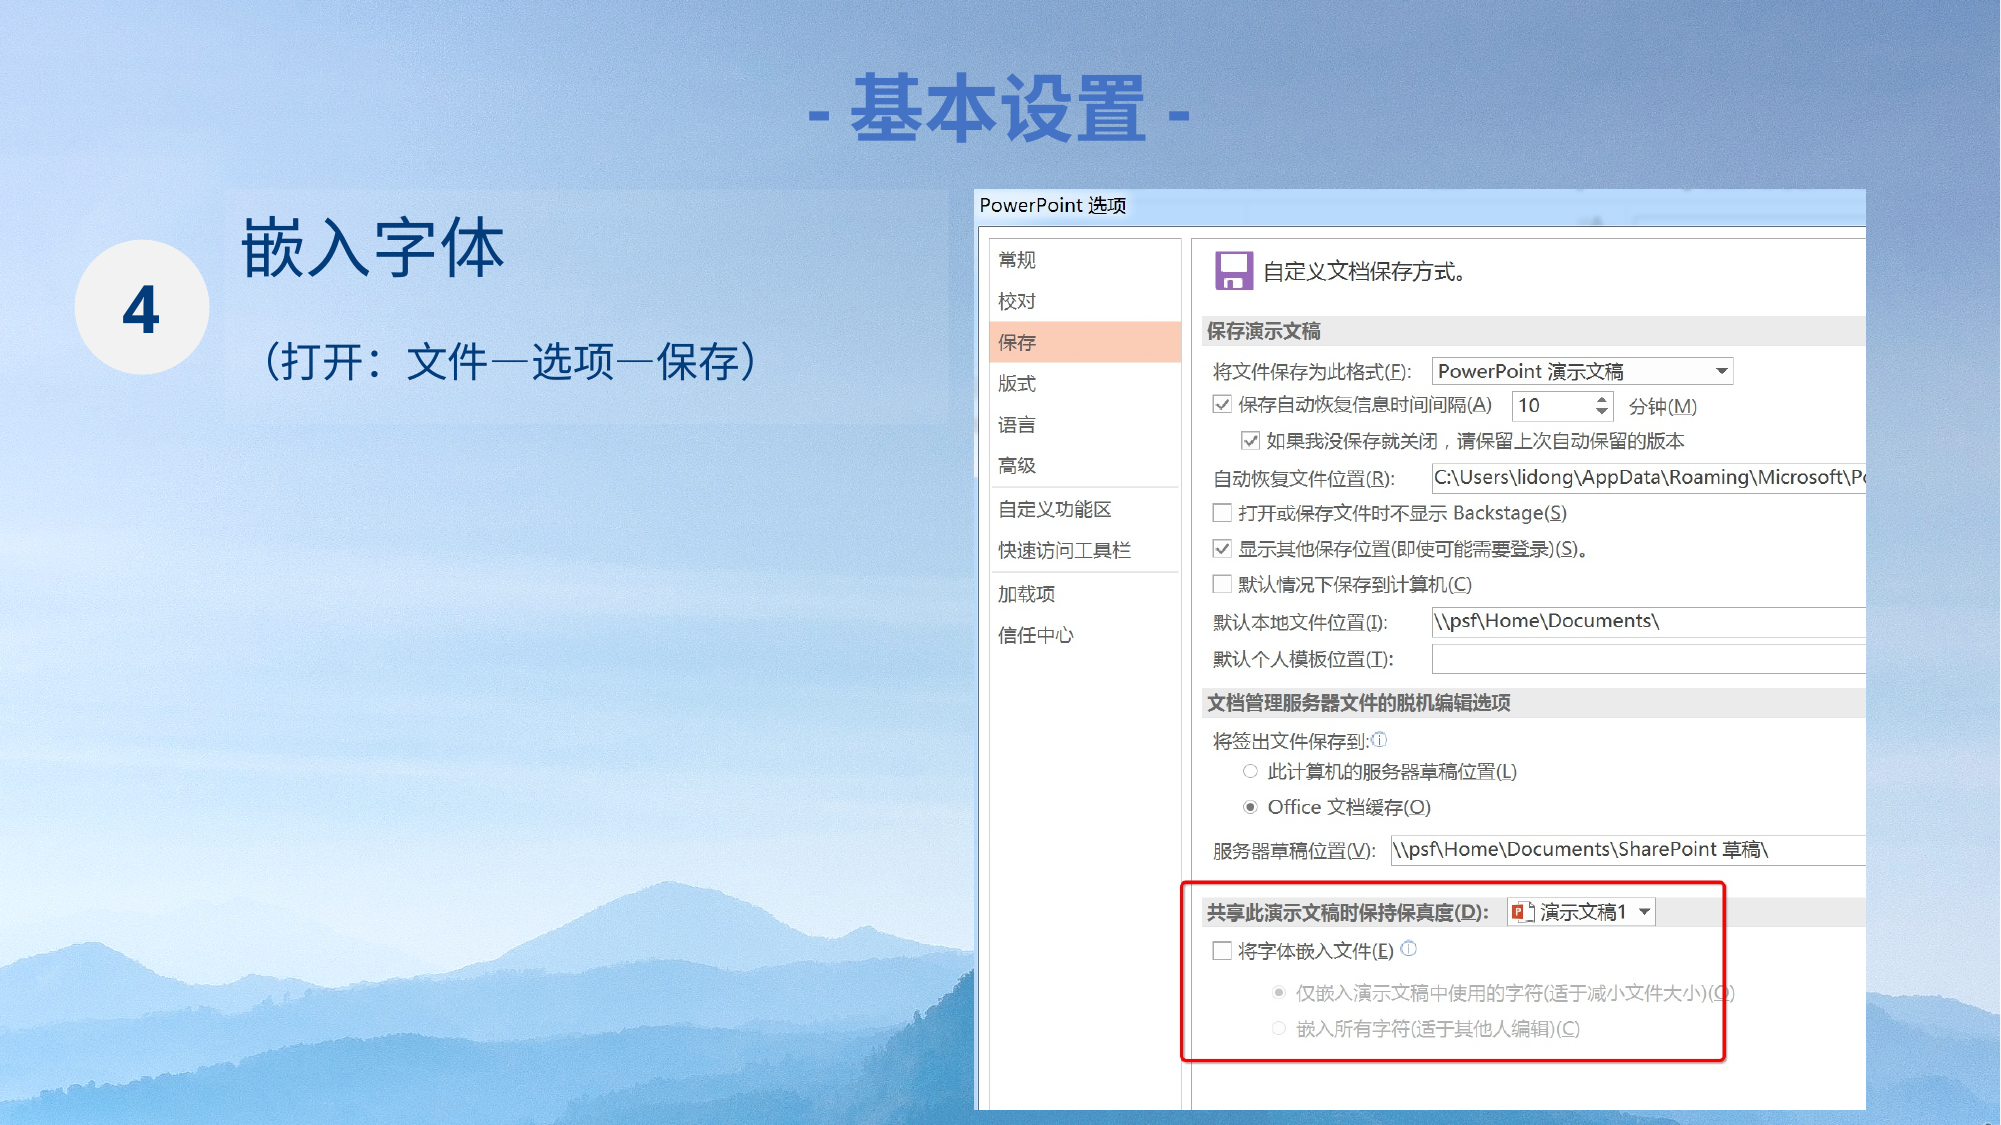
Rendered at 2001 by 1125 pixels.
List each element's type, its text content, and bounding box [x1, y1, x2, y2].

text_box 4 [73, 238, 211, 376]
text_box 嵌入字体 （打开：文件—选项—保存） [224, 197, 910, 393]
text_box [224, 188, 950, 425]
picture [974, 189, 1866, 1110]
text_box -基本设置- [792, 54, 1207, 159]
